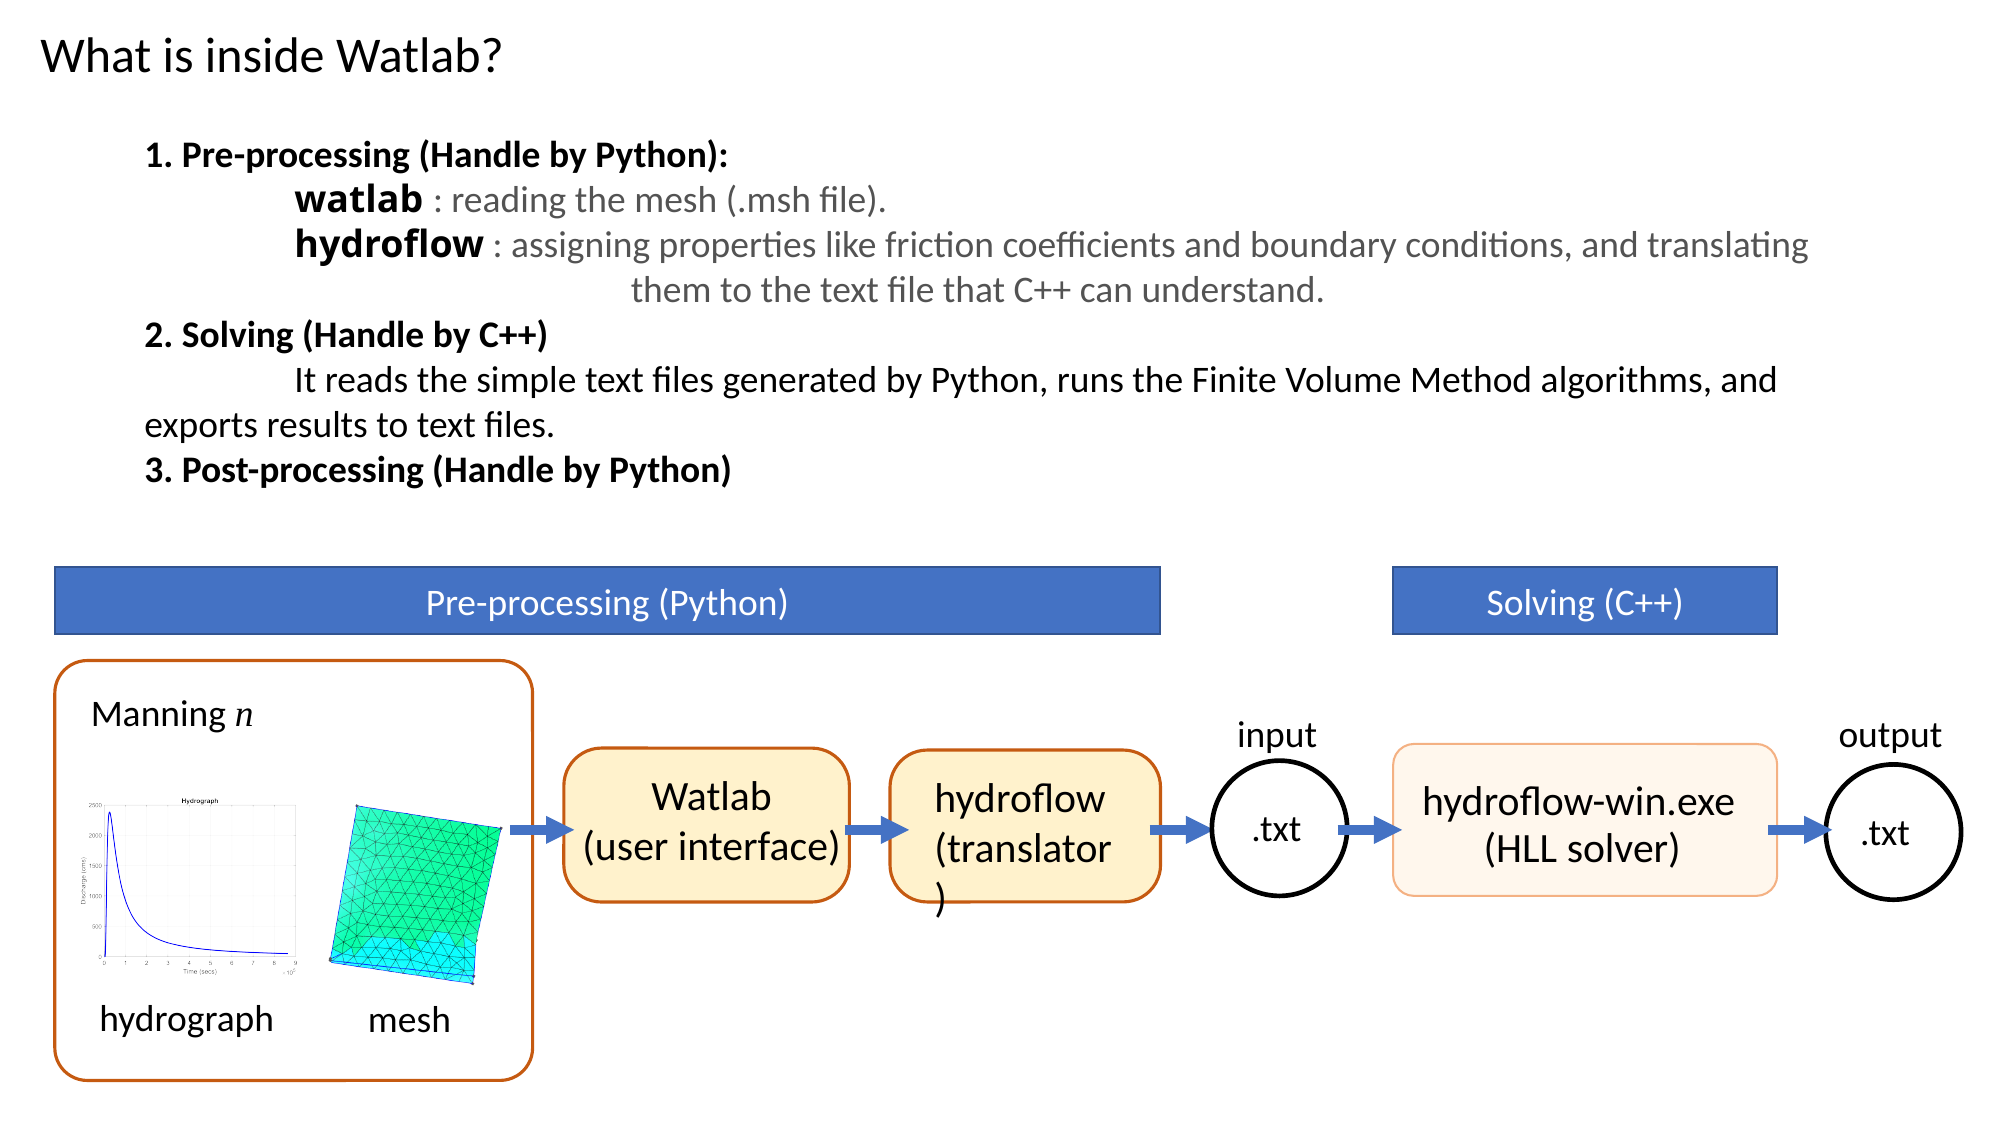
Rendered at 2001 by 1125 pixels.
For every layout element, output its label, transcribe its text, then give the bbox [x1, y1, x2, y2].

text_box Solving (C++) [1392, 566, 1778, 635]
text_box .txt [1845, 800, 1962, 861]
text_box [1210, 763, 1342, 897]
text_box [53, 659, 534, 1082]
text_box hydrograph [84, 986, 294, 1046]
text_box hydroflow-win.exe (HLL solver) [1407, 767, 1757, 879]
text_box 1. Pre-processing (Handle by Python): watlab : reading the mesh (.msh file). hydroflow : assigning properties like friction coefficients and boundary conditions, and translating them to the text file that C++ can understand. 2. Solving (Handle by C++) It reads the simple text files generated by Python, runs the Finite Volume Method algorithms, and exports results to text files. 3. Post-processing (Handle by Python) [129, 122, 1888, 498]
text_box mesh [353, 997, 481, 1048]
text_box [1392, 742, 1779, 897]
text_box input [1222, 702, 1357, 763]
text_box Watlab (user interface) [541, 761, 882, 877]
text_box What is inside Watlab? [25, 14, 752, 90]
text_box [1824, 763, 1956, 901]
text_box output [1823, 702, 1963, 763]
text_box [888, 749, 1162, 903]
picture [72, 752, 549, 997]
text_box Pre-processing (Python) [54, 566, 1161, 635]
text_box Manning n [76, 681, 303, 742]
text_box [564, 877, 849, 904]
text_box hydroflow (translator) [919, 763, 1133, 929]
text_box .txt [1236, 797, 1353, 857]
text_box [571, 747, 842, 761]
